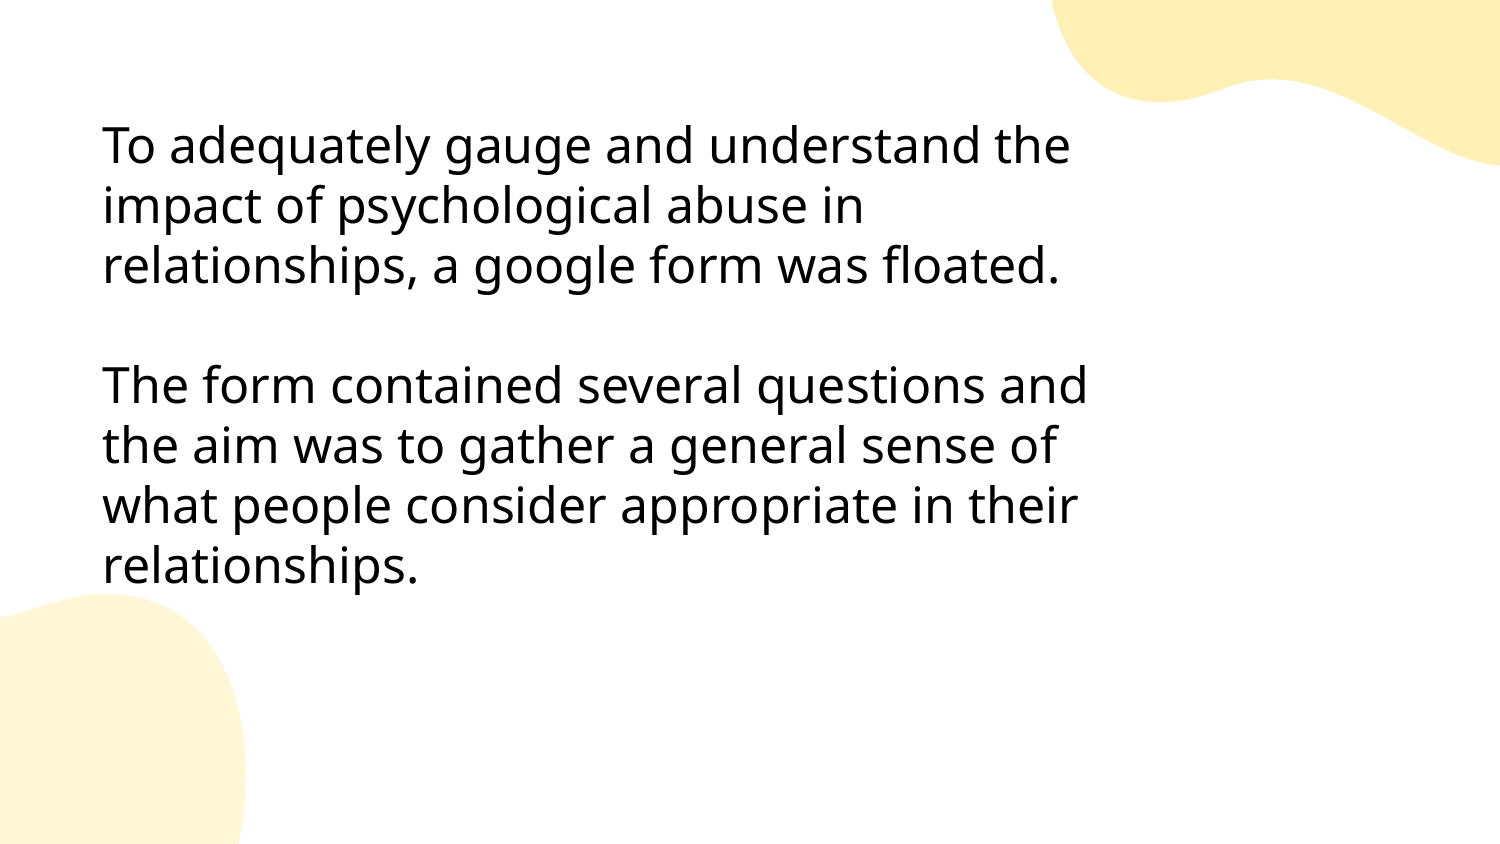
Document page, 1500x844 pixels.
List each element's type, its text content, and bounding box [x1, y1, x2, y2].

text_box To adequately gauge and understand the impact of psychological abuse in relationships, a google form was floated. The form contained several questions and the aim was to gather a general sense of what people consider appropriate in their relationships. [87, 178, 1184, 601]
text_box [48, 92, 1307, 178]
